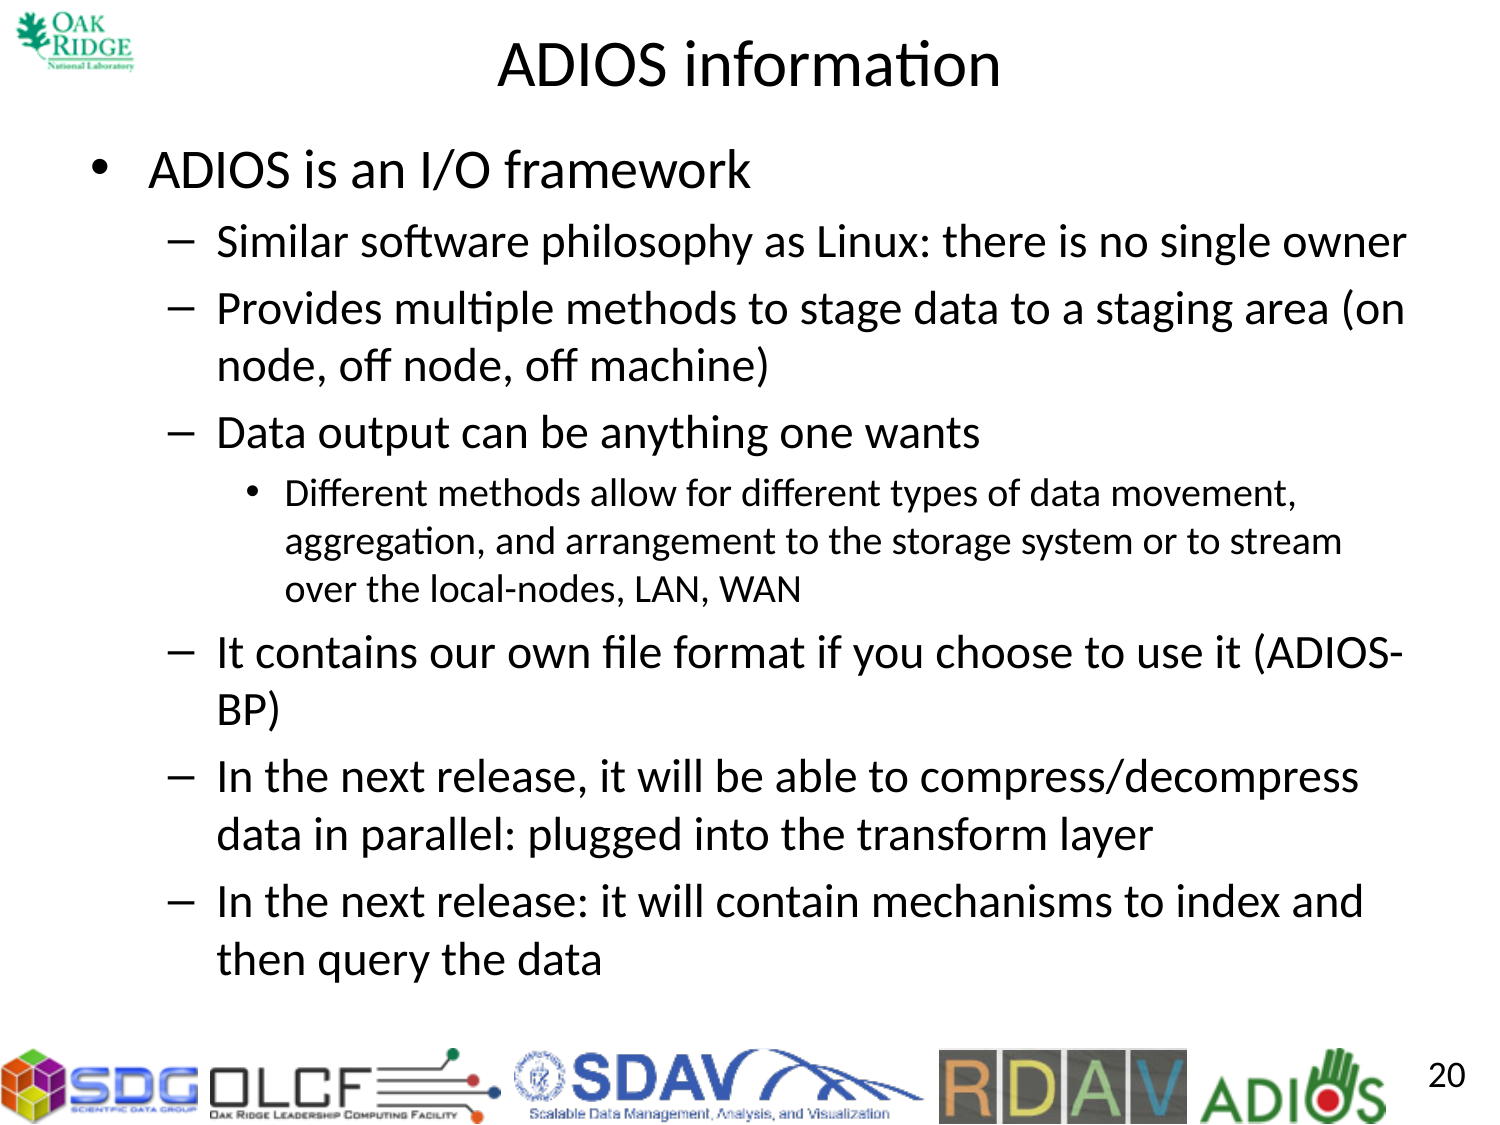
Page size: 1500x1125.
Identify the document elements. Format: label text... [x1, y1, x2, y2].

title ADIOS information [75, 11, 1425, 108]
slide_number 20 [1130, 1042, 1481, 1103]
picture [210, 1048, 501, 1124]
picture [0, 6, 149, 82]
picture [939, 1048, 1187, 1124]
picture [1200, 1103, 1386, 1124]
picture [0, 1048, 198, 1124]
picture [514, 1048, 926, 1124]
list ADIOS is an I/O framework Similar software philosophy as Linux: there is no single owner Provides multiple methods to stage data to a staging area (on node, off node, off machine) Data output can be anything one wants Different methods allow for different types of data movement, aggregation, and arrangement to the storage system or to stream over the local-nodes, LAN, WAN It contains our own file format if you choose to use it (ADIOS-BP) In the next release, it will be able to compress/decompress data in parallel: plugged into the transform layer In the next release: it will contain mechanisms to index and then query the data [75, 125, 1425, 1005]
